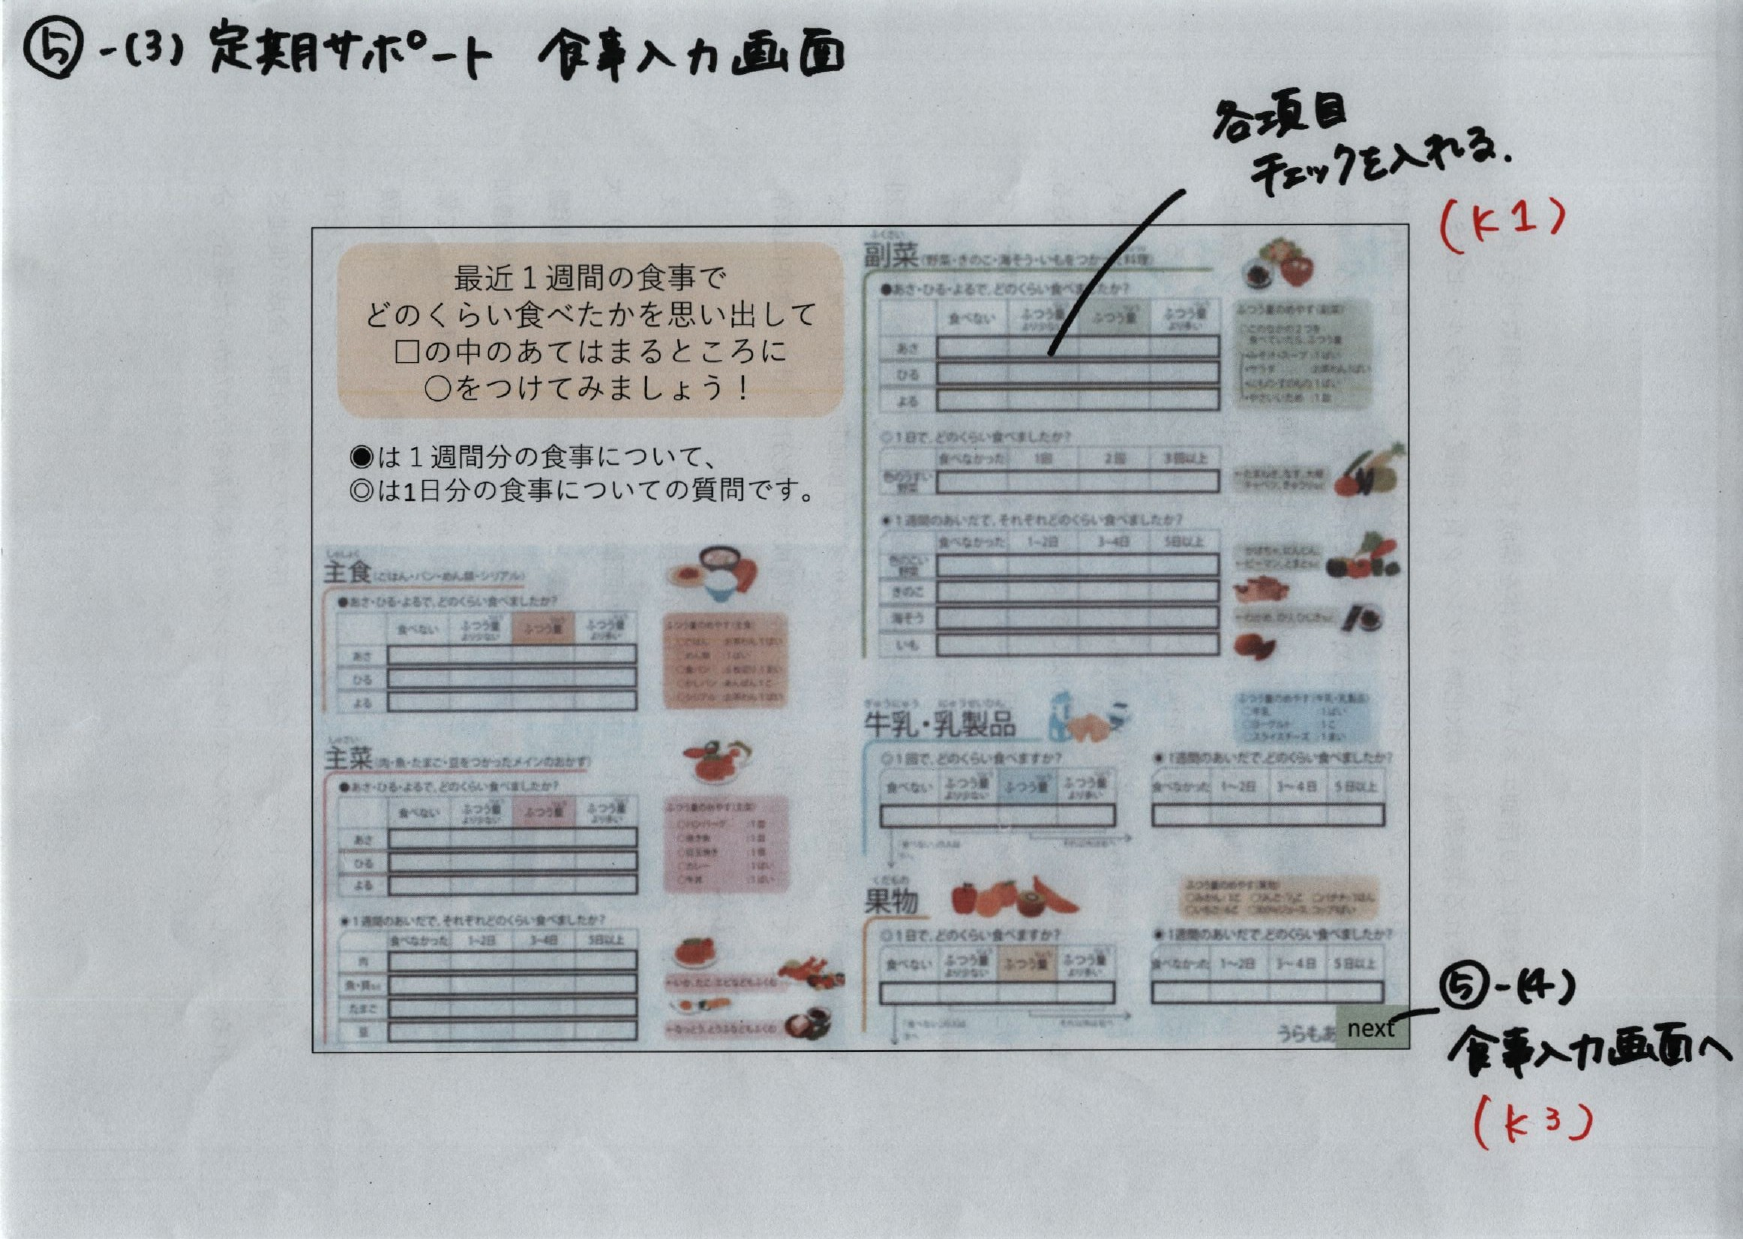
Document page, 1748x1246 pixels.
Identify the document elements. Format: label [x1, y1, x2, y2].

text_box [0, 0, 1743, 1239]
